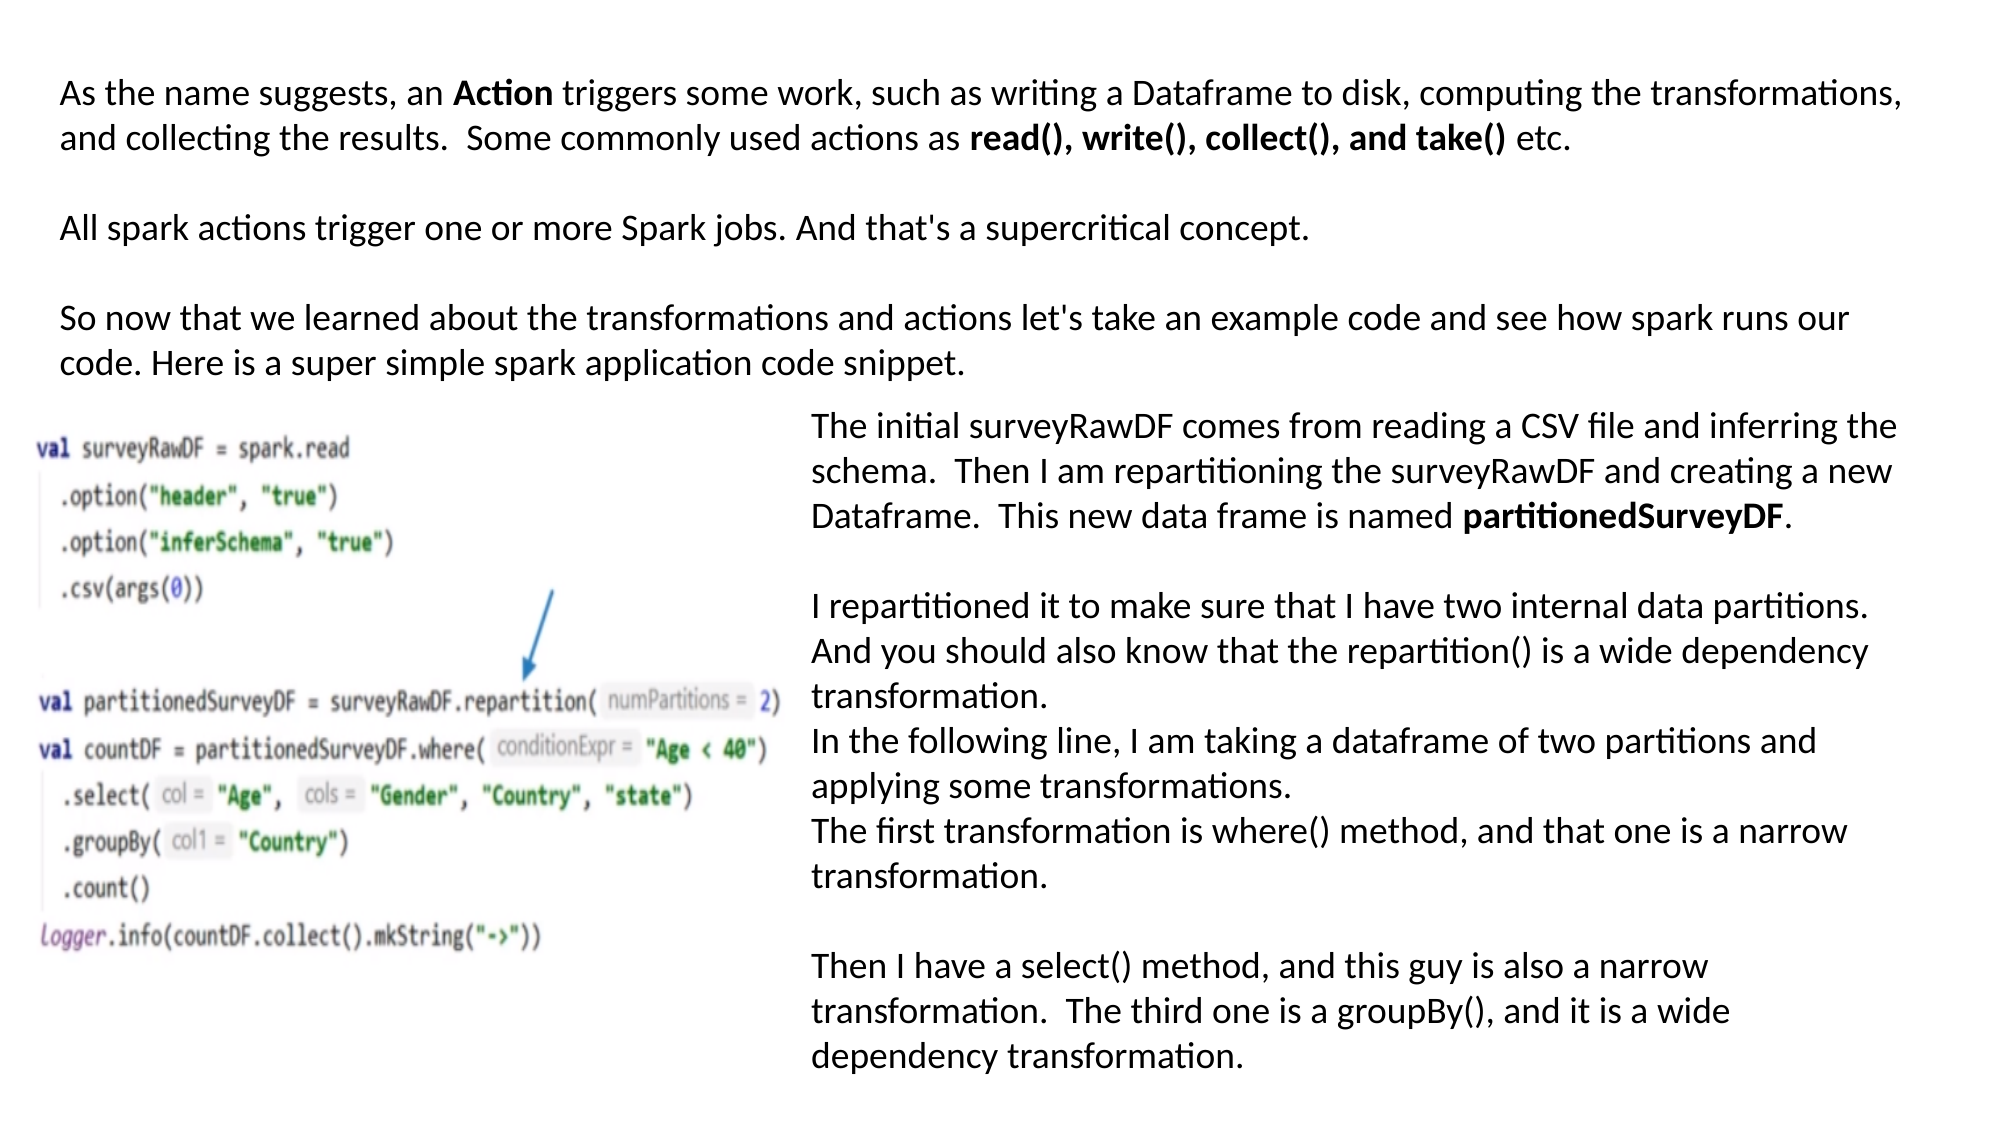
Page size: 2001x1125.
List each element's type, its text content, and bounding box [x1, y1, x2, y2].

text_box As the name suggests, an Action triggers some work, such as writing a Dataframe to disk, computing the transformations, and collecting the results. Some commonly used actions as read(), write(), collect(), and take() etc. All spark actions trigger one or more Spark jobs. And that's a supercritical concept. So now that we learned about the transformations and actions let's take an example code and see how spark runs our code. Here is a super simple spark application code snippet. [44, 60, 1956, 390]
text_box The initial surveyRawDF comes from reading a CSV file and inferring the schema. Then I am repartitioning the surveyRawDF and creating a new Dataframe. This new data frame is named partitionedSurveyDF. I repartitioned it to make sure that I have two internal data partitions. And you should also know that the repartition() is a wide dependency transformation. In the following line, I am taking a dataframe of two partitions and applying some transformations. The first transformation is where() method, and that one is a narrow transformation. Then I have a select() method, and this guy is also a narrow transformation. The third one is a groupBy(), and it is a wide dependency transformation. [796, 393, 1921, 1084]
picture [26, 420, 797, 969]
